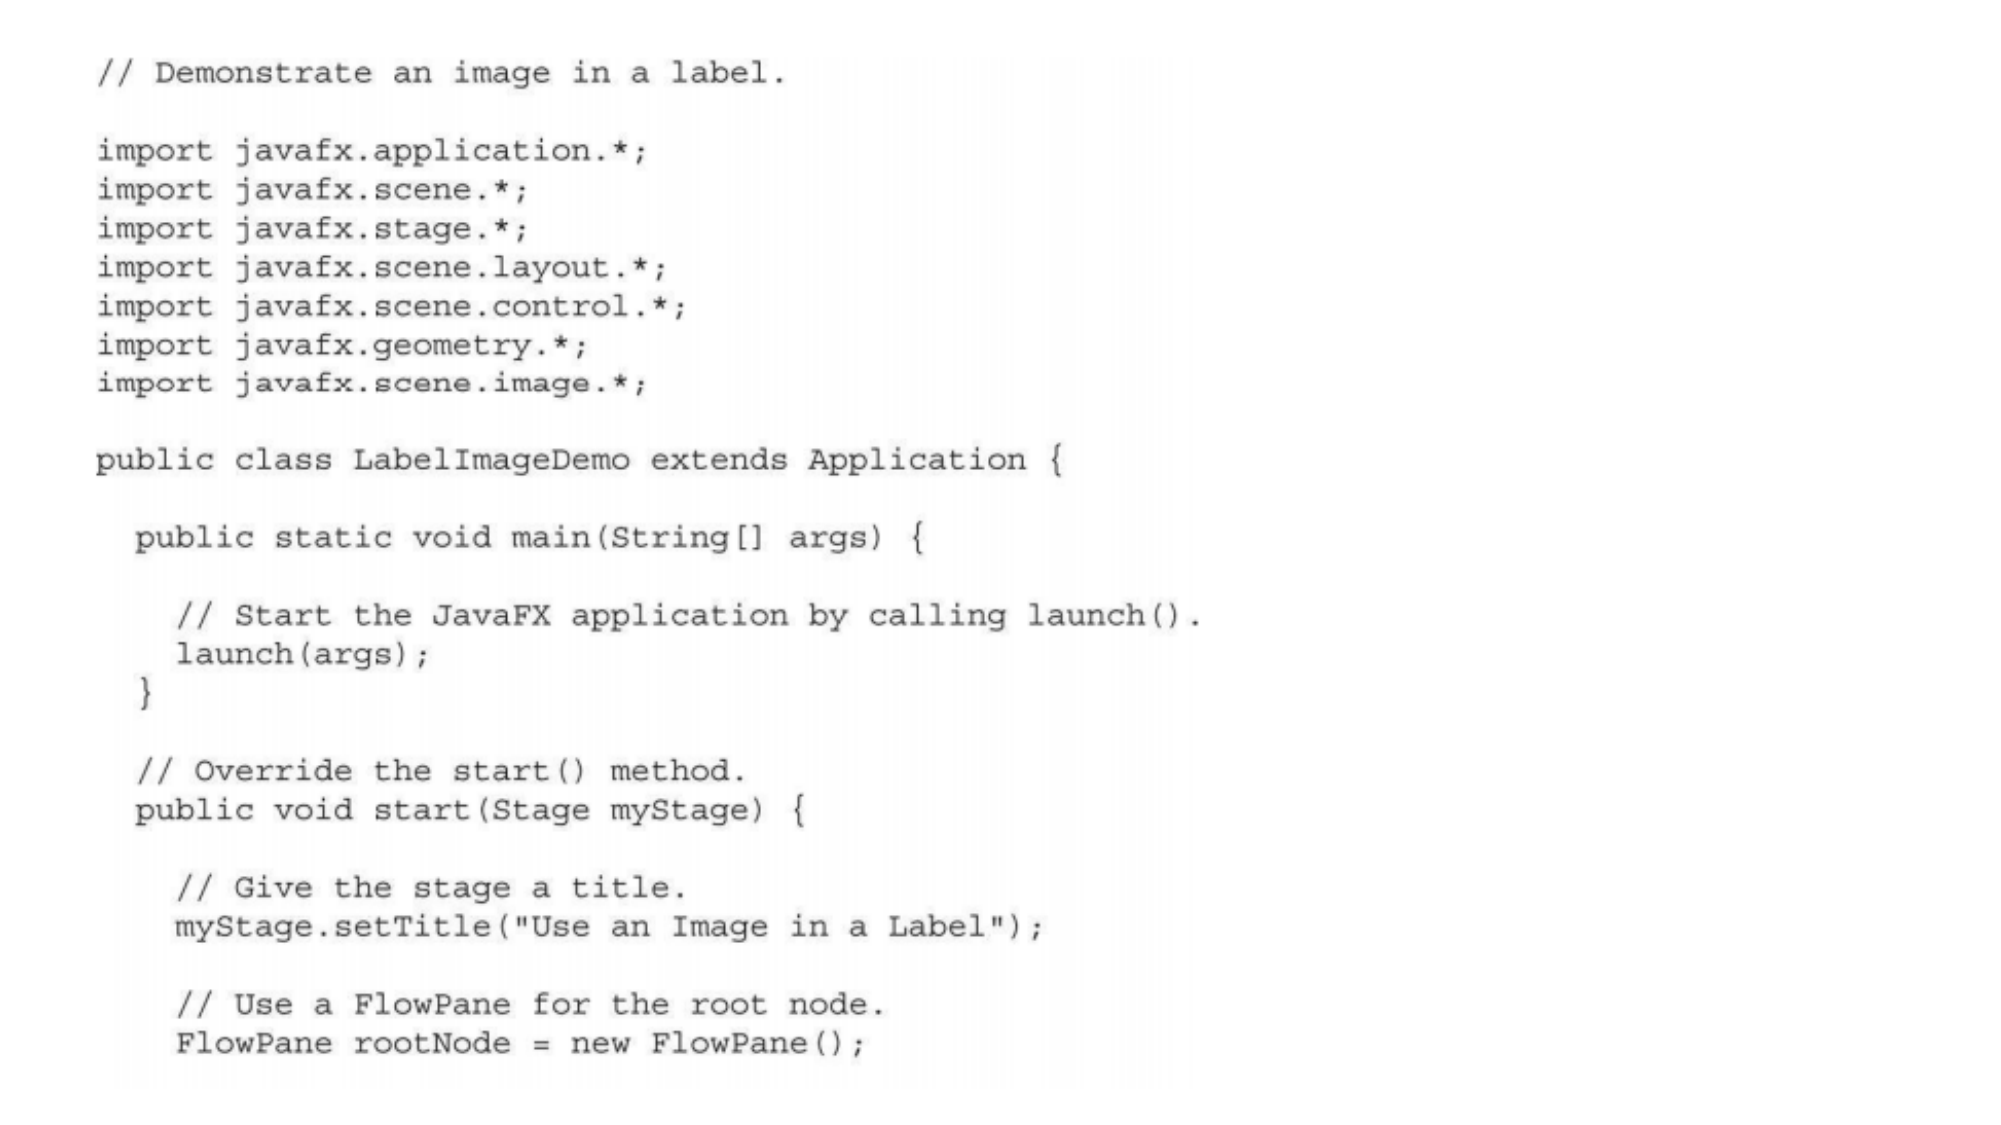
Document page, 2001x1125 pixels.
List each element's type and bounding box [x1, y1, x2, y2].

picture [62, 38, 1242, 1089]
